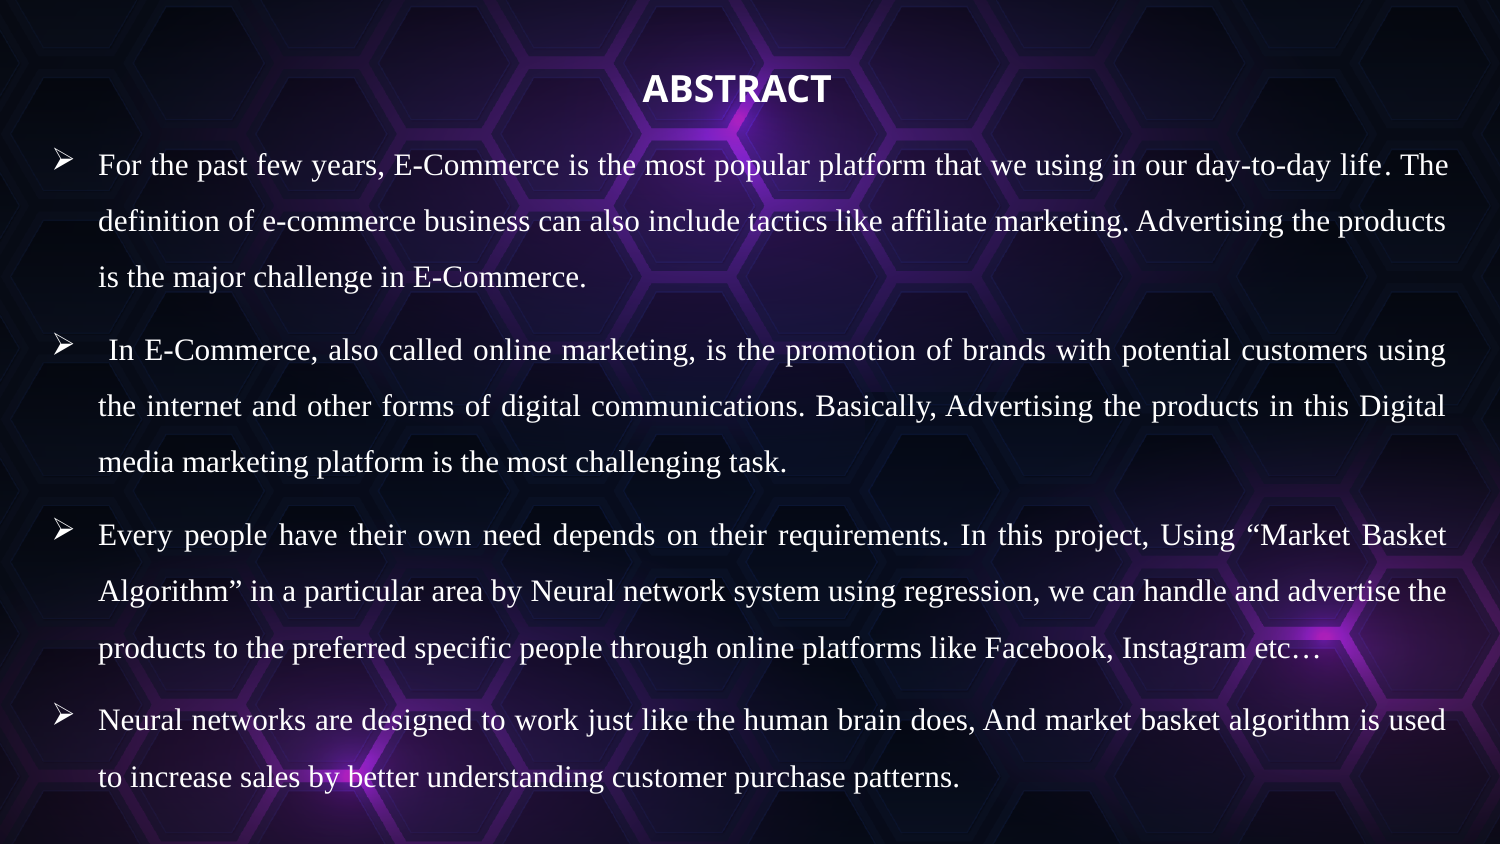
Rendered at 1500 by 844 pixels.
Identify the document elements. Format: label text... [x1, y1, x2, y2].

text_box ABSTRACT [586, 57, 889, 118]
picture [0, 0, 1500, 844]
text_box For the past few years, E-Commerce is the most popular platform that we using in our day-to-day life. The definition of e-commerce business can also include tactics like affiliate marketing. Advertising the products is the major challenge in E-Commerce. In E-Commerce, also called online marketing, is the promotion of brands with potential customers using the internet and other forms of digital communications. Basically, Advertising the products in this Digital media marketing platform is the most challenging task. Every people have their own need depends on their requirements. In this project, Using “Market Basket Algorithm” in a particular area by Neural network system using regression, we can handle and advertise the products to the preferred specific people through online platforms like Facebook, Instagram etc… Neural networks are designed to work just like the human brain does, And market basket algorithm is used to increase sales by better understanding customer purchase patterns. [36, 118, 1464, 844]
